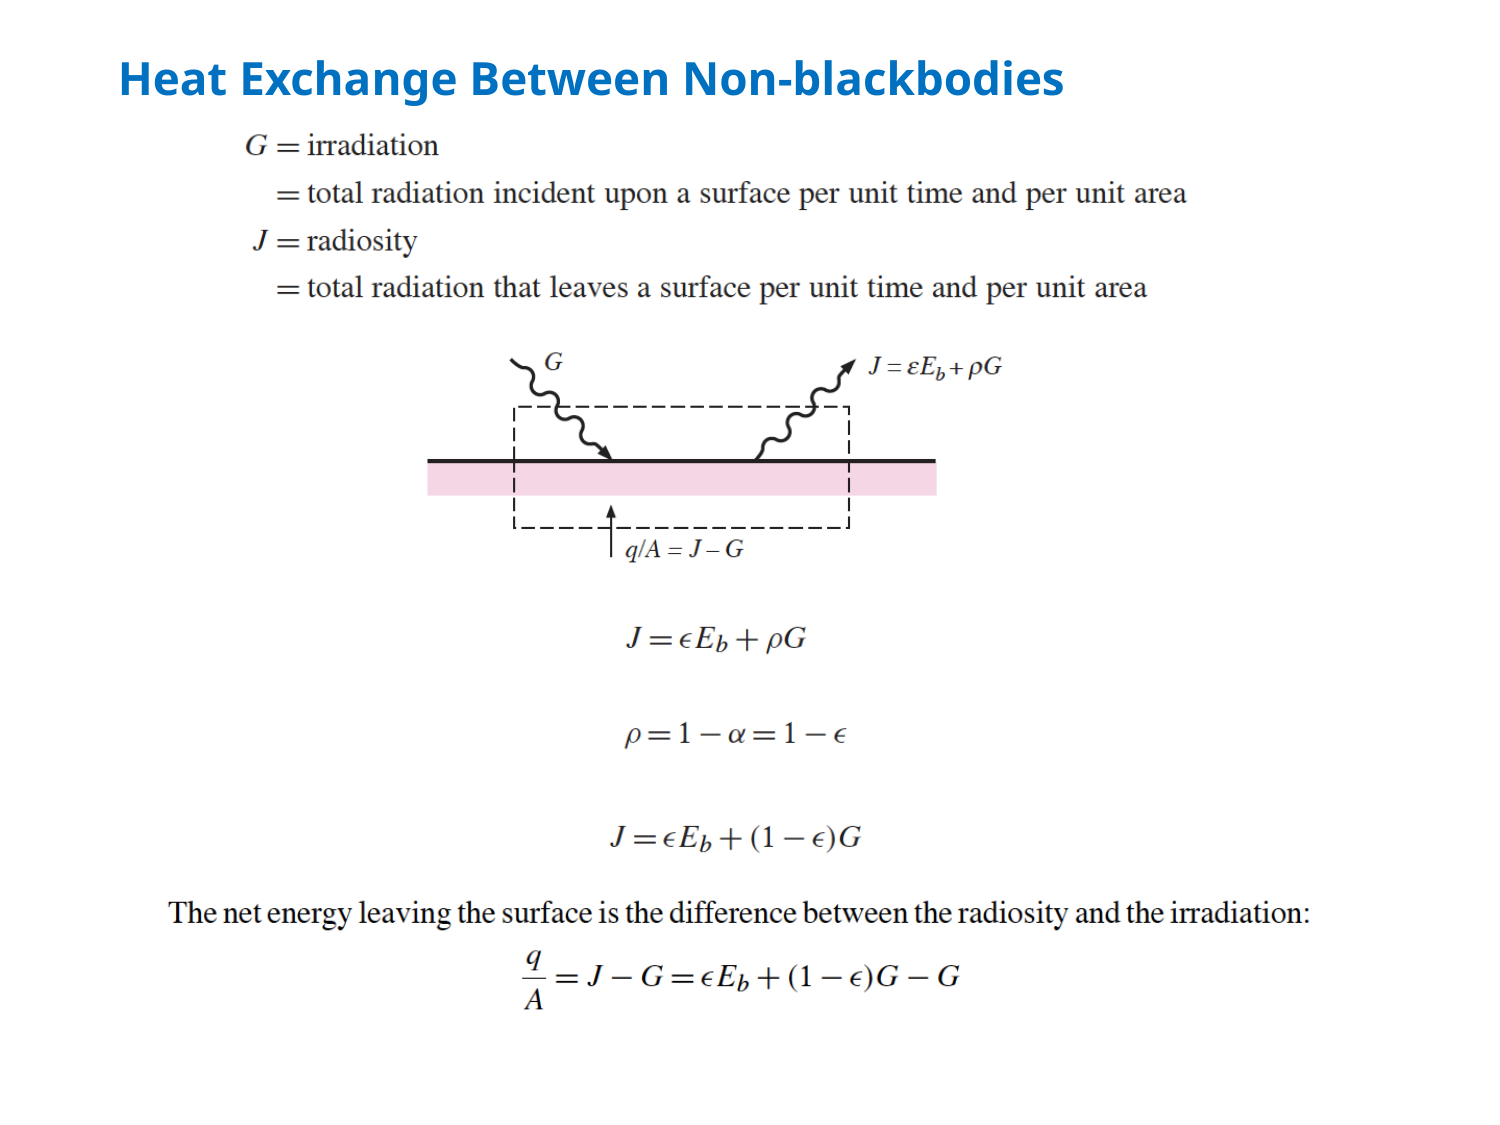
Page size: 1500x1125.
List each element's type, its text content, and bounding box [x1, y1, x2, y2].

picture [213, 122, 1229, 575]
picture [150, 886, 1324, 1021]
text_box Heat Exchange Between Non-blackbodies [103, 42, 1395, 113]
picture [588, 703, 887, 869]
picture [609, 611, 833, 667]
